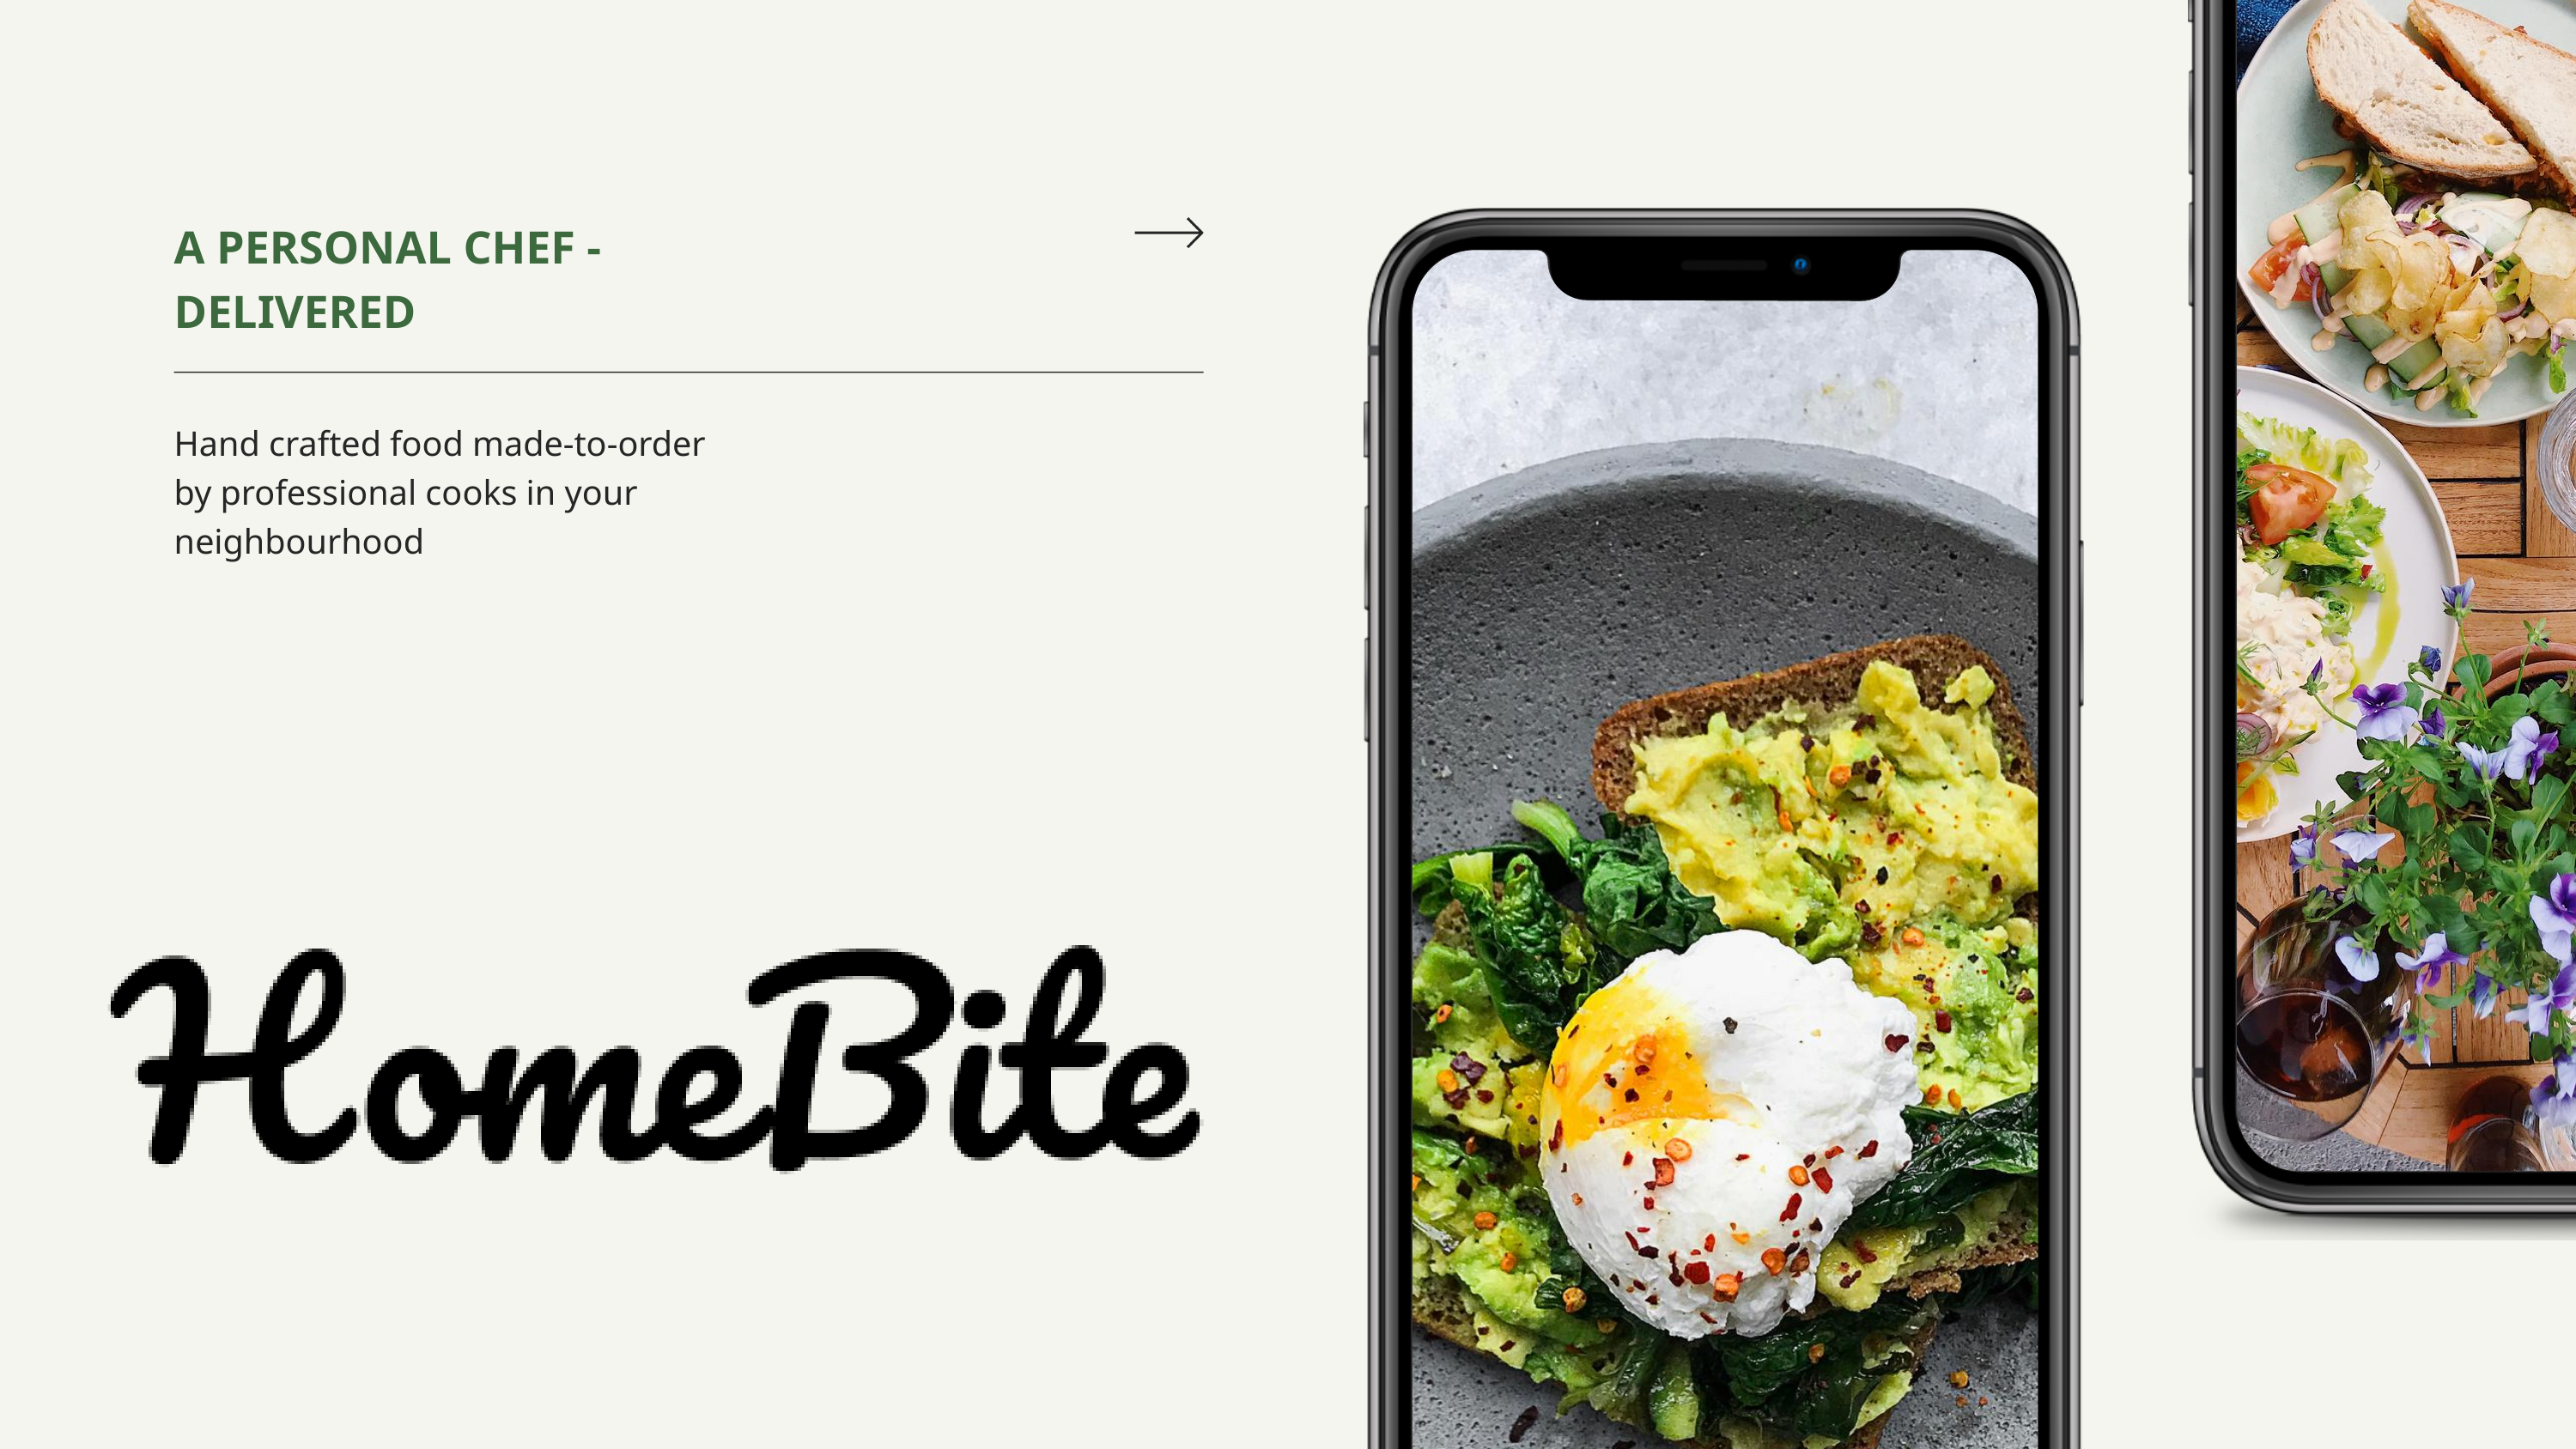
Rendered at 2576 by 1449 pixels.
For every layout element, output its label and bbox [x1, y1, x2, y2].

text_box [1363, 208, 2087, 1449]
text_box [107, 942, 1204, 1179]
text_box [173, 208, 1204, 536]
text_box [2187, 0, 2576, 1240]
